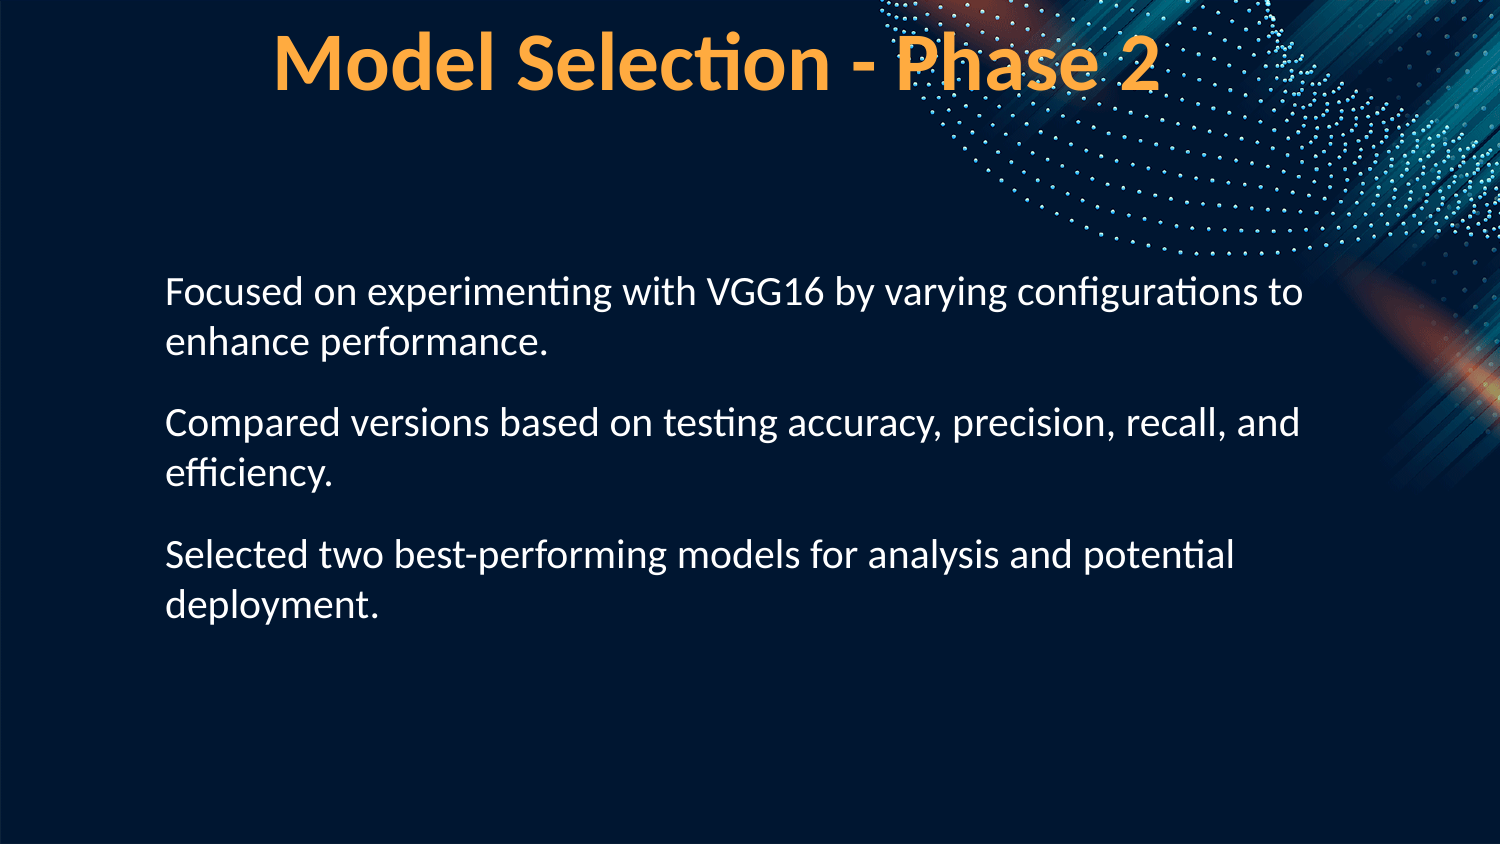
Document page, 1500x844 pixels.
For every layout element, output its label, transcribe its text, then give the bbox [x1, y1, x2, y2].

text_box Focused on experimenting with VGG16 by varying configurations to enhance performance. Compared versions based on testing accuracy, precision, recall, and efficiency. Selected two best-performing models for analysis and potential deployment. [149, 256, 1350, 634]
text_box Model Selection - Phase 2 [257, 0, 1243, 115]
